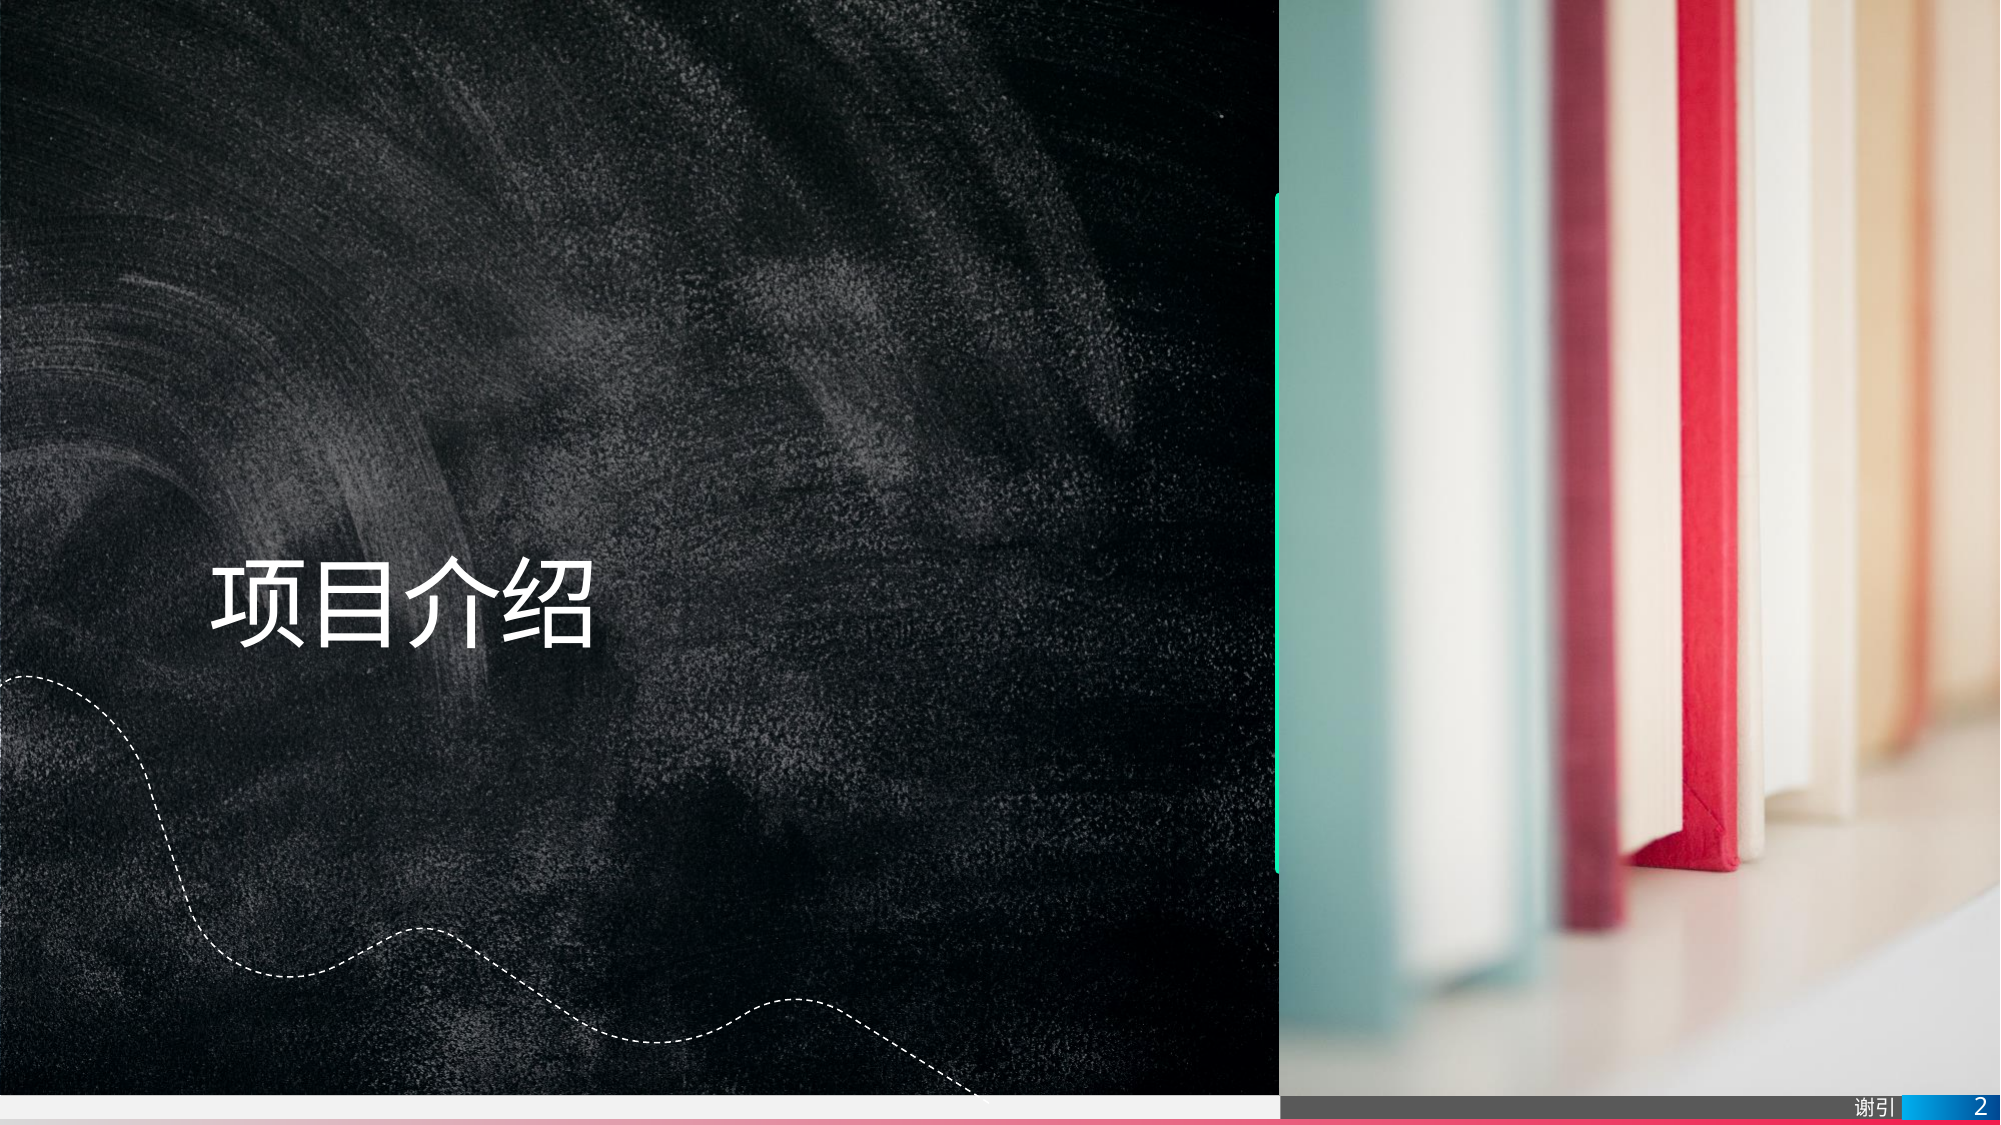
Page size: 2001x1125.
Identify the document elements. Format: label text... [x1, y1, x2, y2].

title 项目介绍 [208, 530, 617, 661]
slide_number 2 [1901, 1096, 2000, 1120]
picture [0, 0, 2000, 1096]
